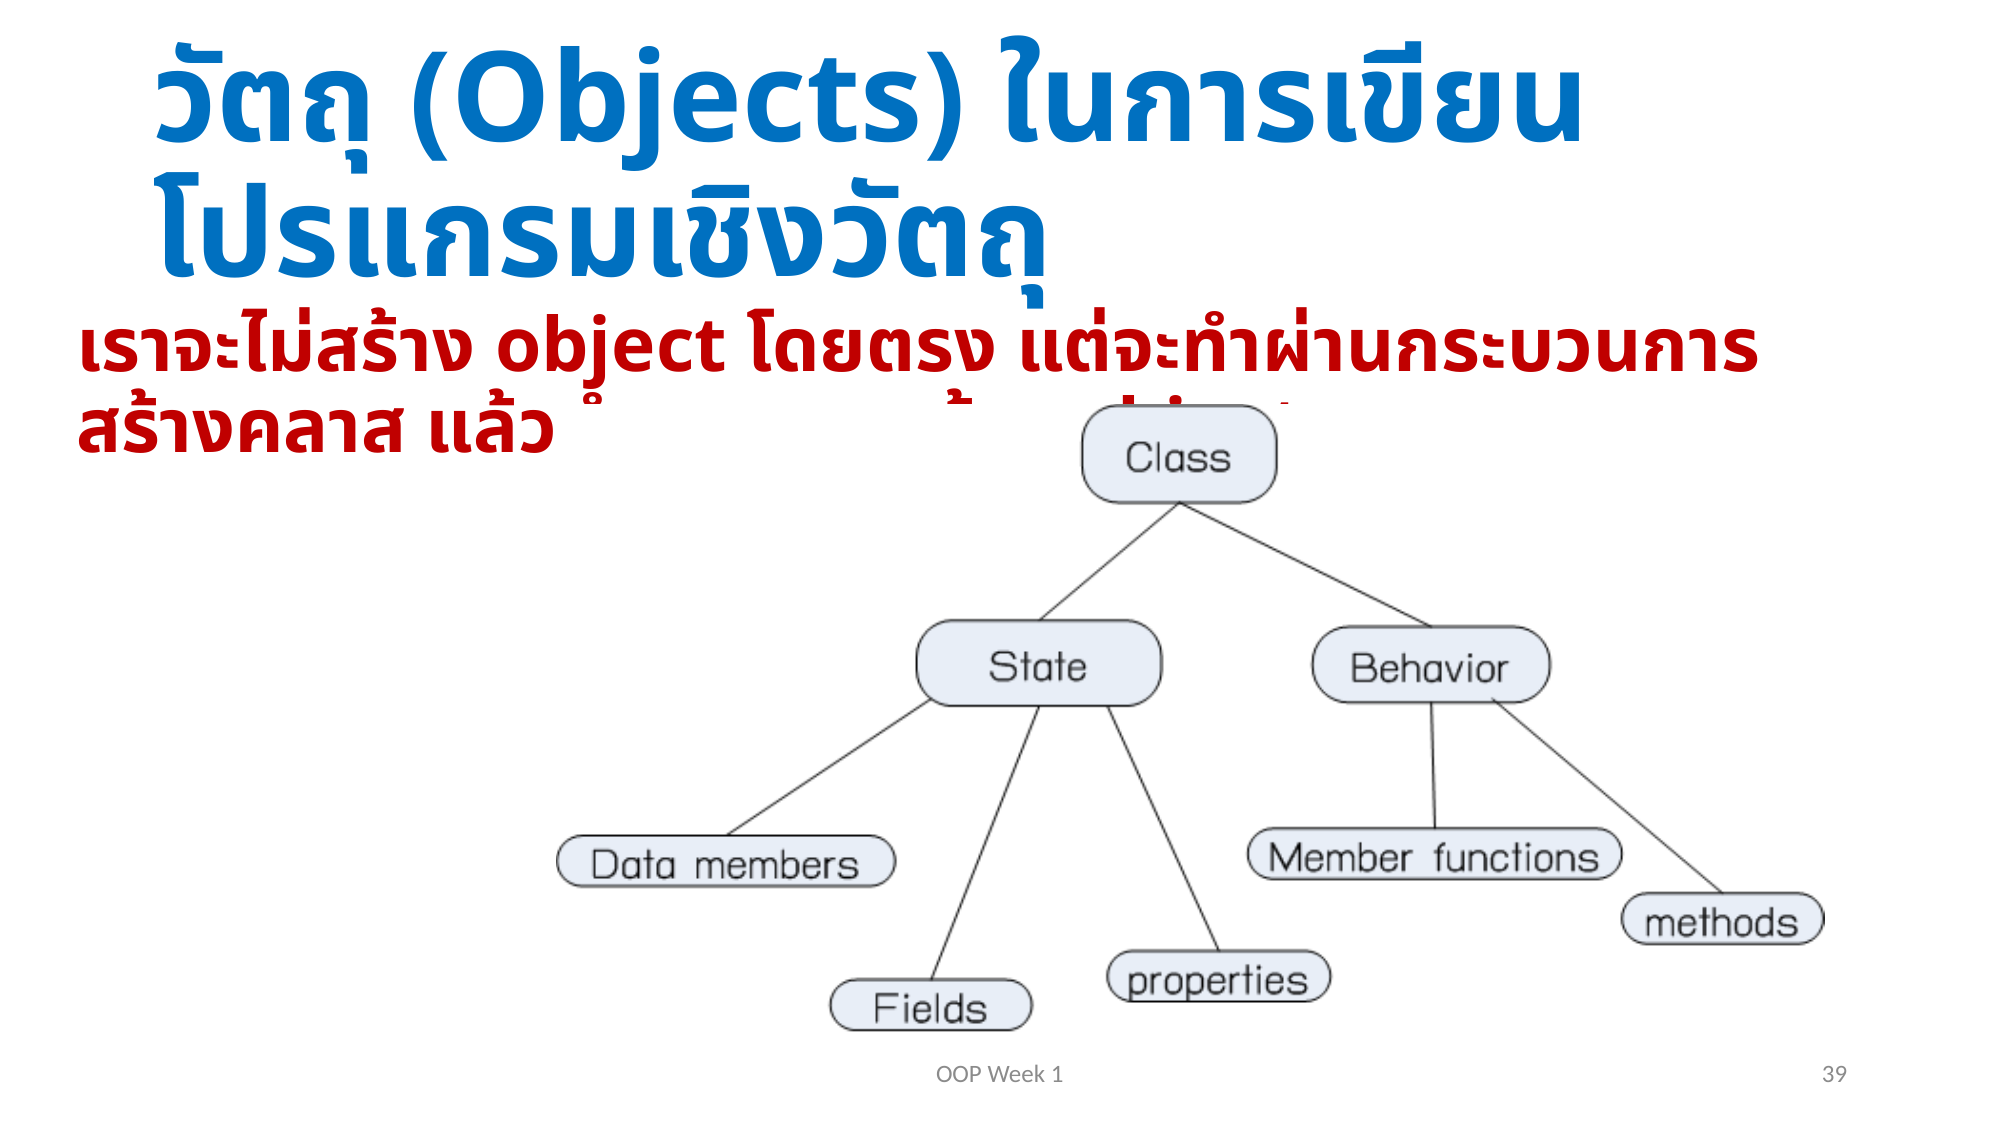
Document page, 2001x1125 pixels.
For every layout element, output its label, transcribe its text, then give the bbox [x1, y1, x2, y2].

picture [556, 404, 1825, 1043]
list เราจะไม่สร้าง object โดยตรง แต่จะทำผ่านกระบวนการสร้างคลาส แล้วนำคลาสมาสร้าง object [60, 299, 1863, 1014]
title วัตถุ (Objects) ในการเขียนโปรแกรมเชิงวัตถุ [137, 59, 1863, 278]
slide_number 39 [1412, 1042, 1863, 1103]
footer OOP Week 1 [662, 1043, 1338, 1103]
